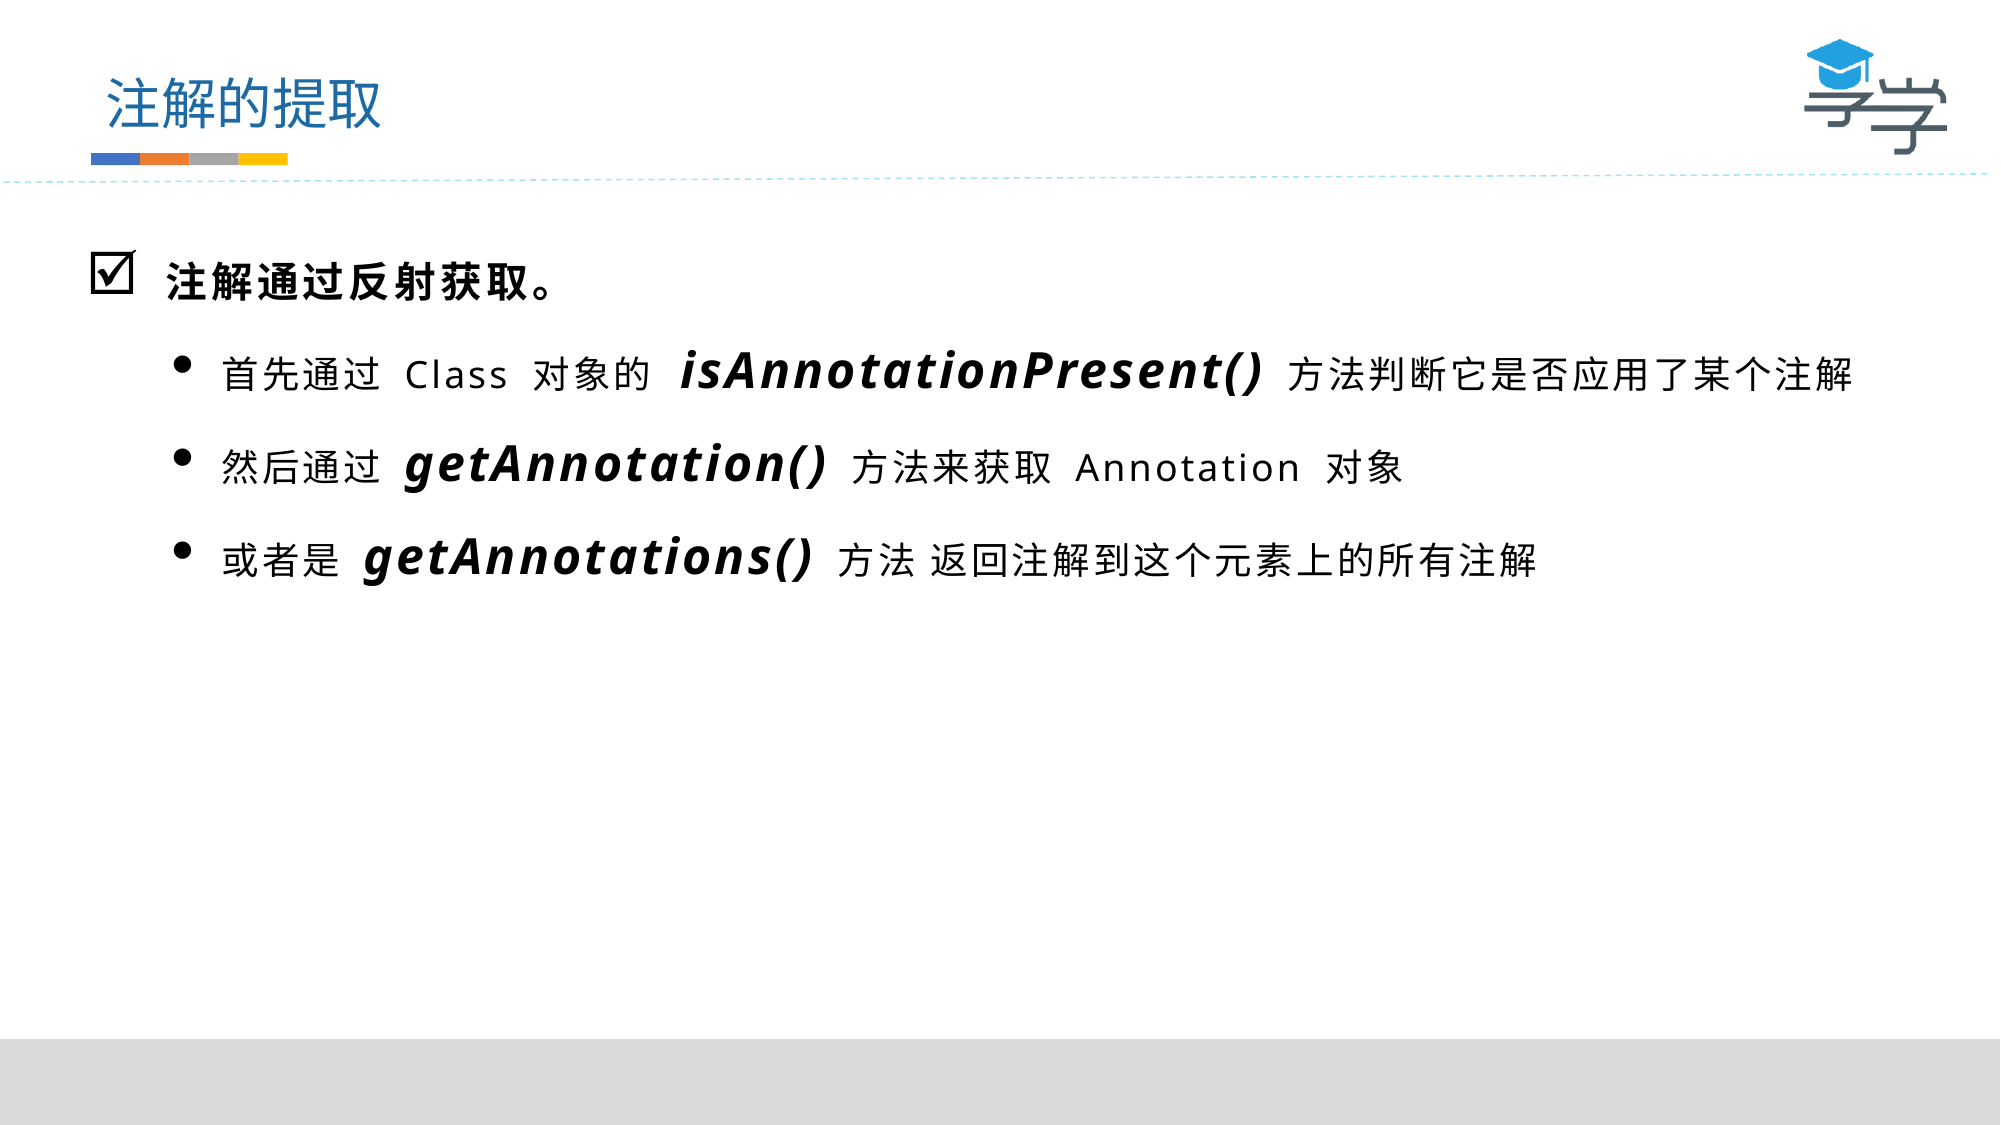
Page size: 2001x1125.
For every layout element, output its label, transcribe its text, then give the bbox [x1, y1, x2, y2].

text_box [90, 152, 288, 166]
text_box 注解的提取 [91, 61, 508, 144]
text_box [0, 173, 1993, 183]
text_box 注解通过反射获取。 首先通过 Class 对象的 isAnnotationPresent() 方法判断它是否应用了某个注解 然后通过 getAnnotation() 方法来获取 Annotation 对象 或者是 getAnnotations() 方法 返回注解到这个元素上的所有注解 [74, 234, 1892, 591]
picture [1799, 20, 1952, 173]
